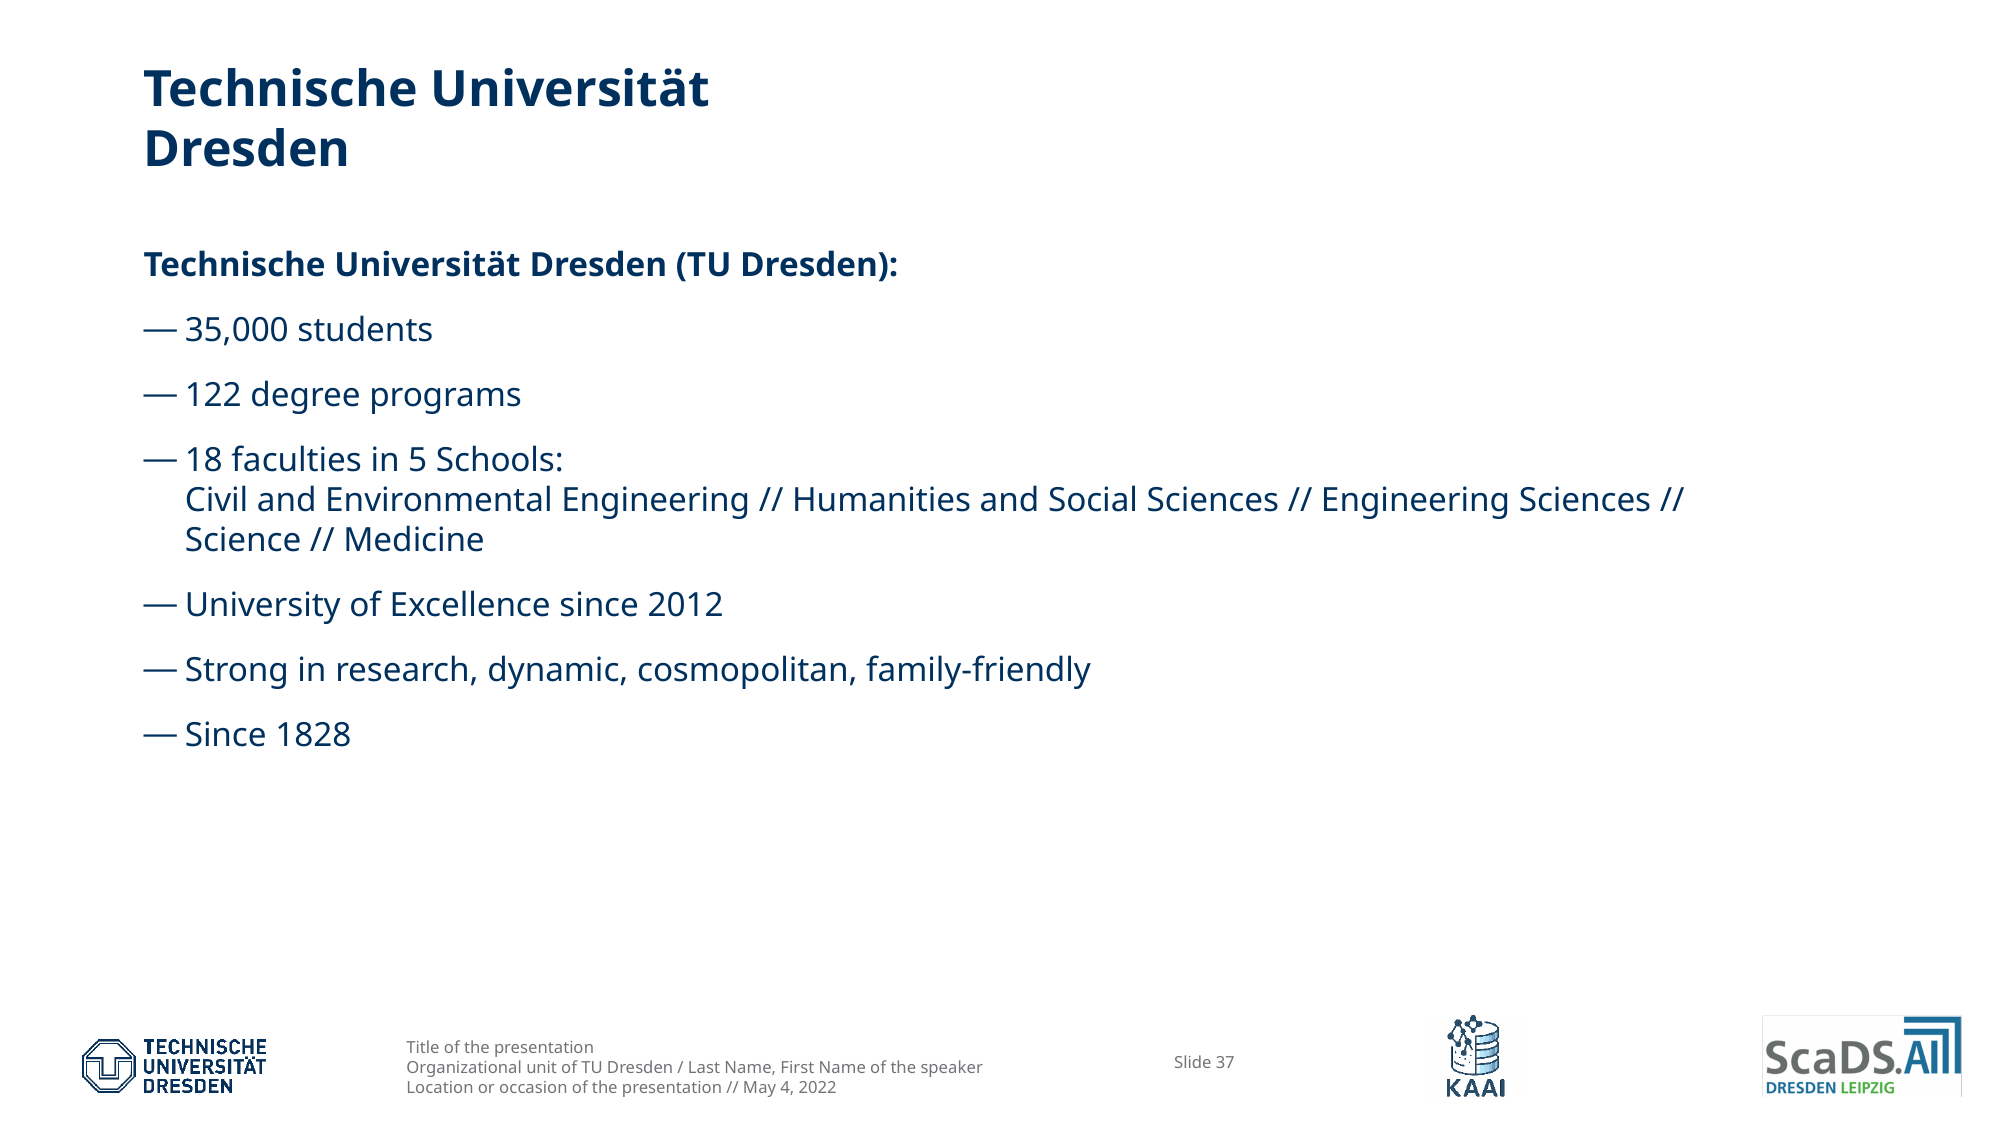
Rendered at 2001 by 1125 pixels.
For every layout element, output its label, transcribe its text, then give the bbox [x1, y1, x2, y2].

list Technische Universität Dresden (TU Dresden): 35,000 students 122 degree programs 18 faculties in 5 Schools: Civil and Environmental Engineering // Humanities and Social Sciences // Engineering Sciences // Science // Medicine University of Excellence since 2012 Strong in research, dynamic, cosmopolitan, family-friendly Since 1828 [143, 243, 1880, 957]
picture [1761, 1014, 1963, 1098]
picture [82, 1039, 266, 1093]
picture [1423, 1015, 1526, 1098]
title Technische Universität Dresden [143, 56, 1880, 169]
